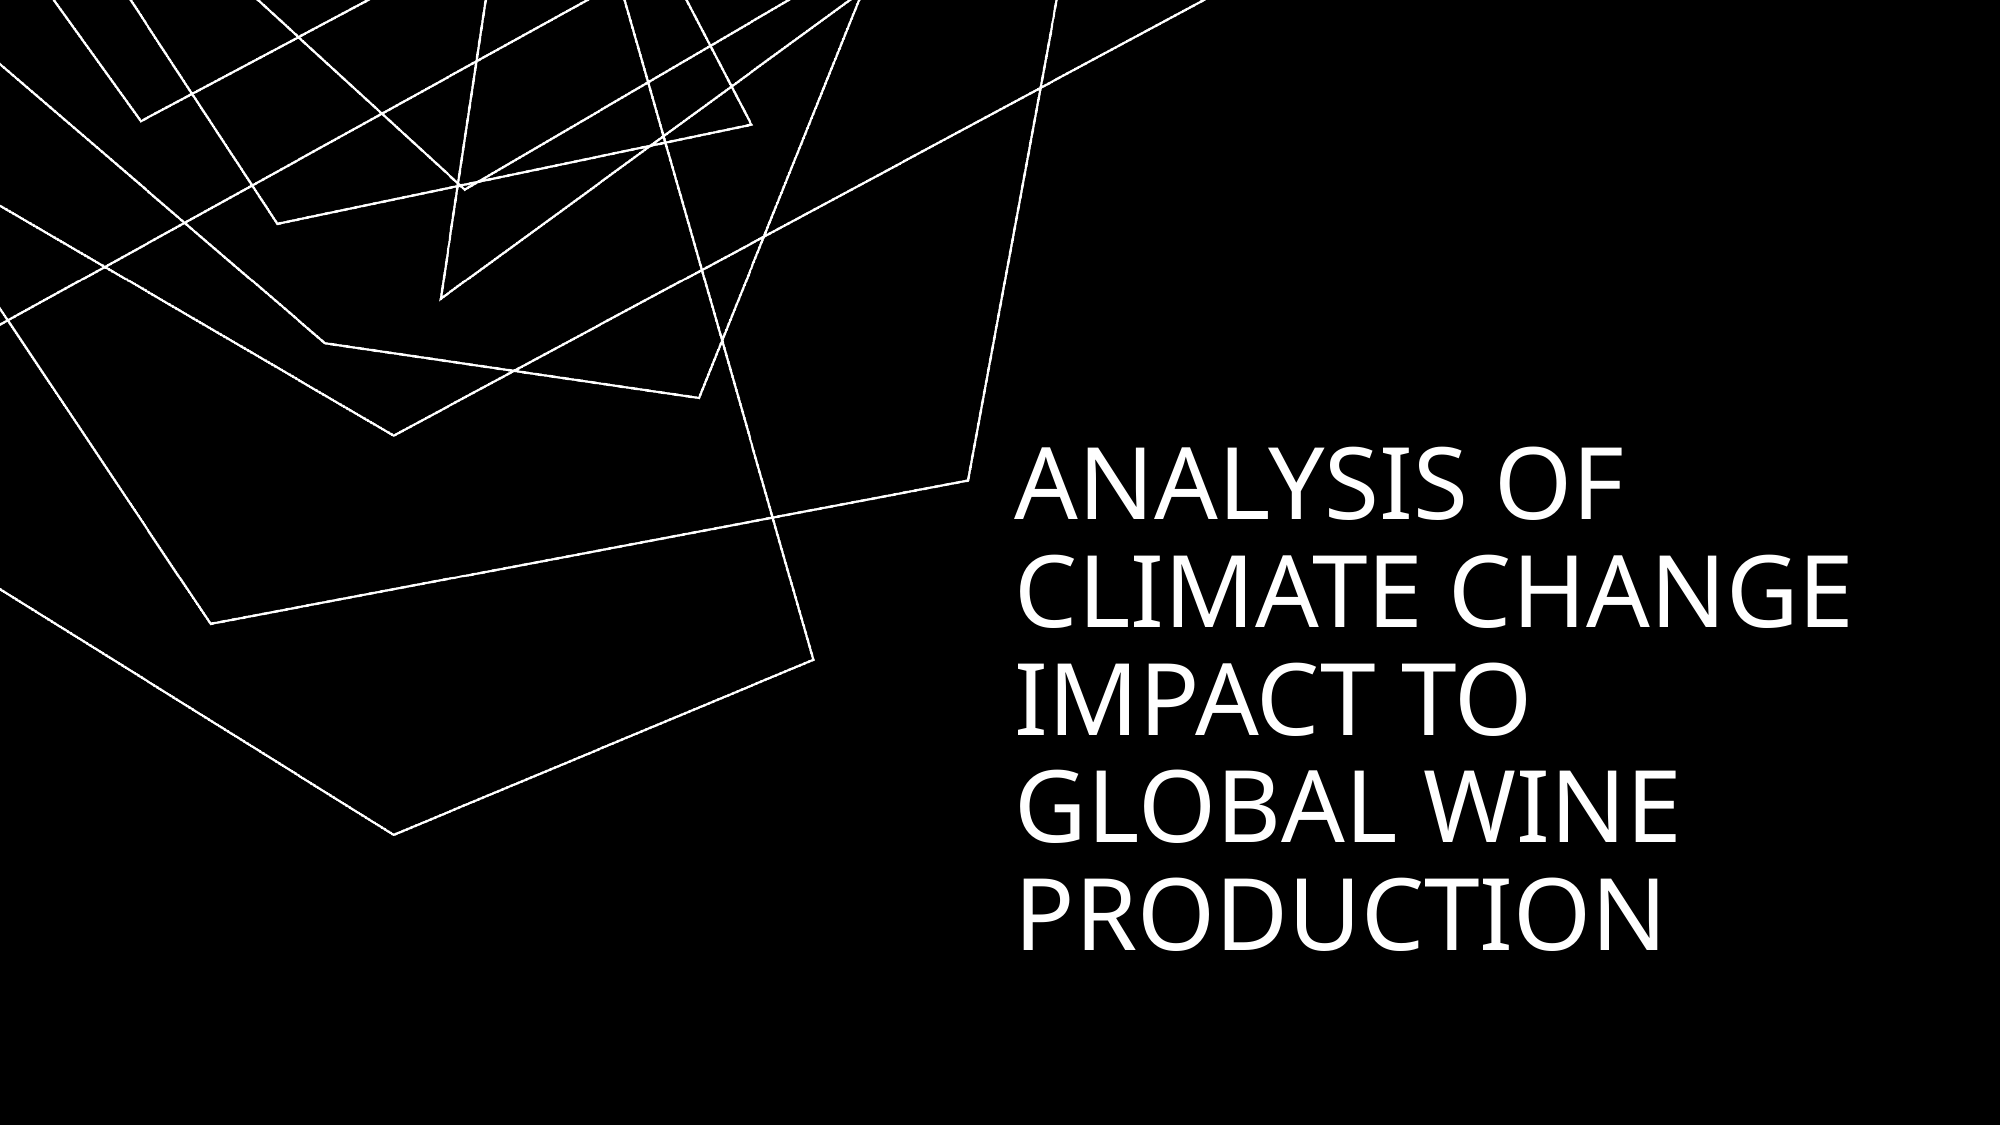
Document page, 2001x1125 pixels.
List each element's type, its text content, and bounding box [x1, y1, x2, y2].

title ANALYSIS OF CLIMATE CHANGE IMPACT TO GLOBAL WINE PRODUCTION [999, 455, 1931, 980]
picture [0, 0, 1356, 873]
